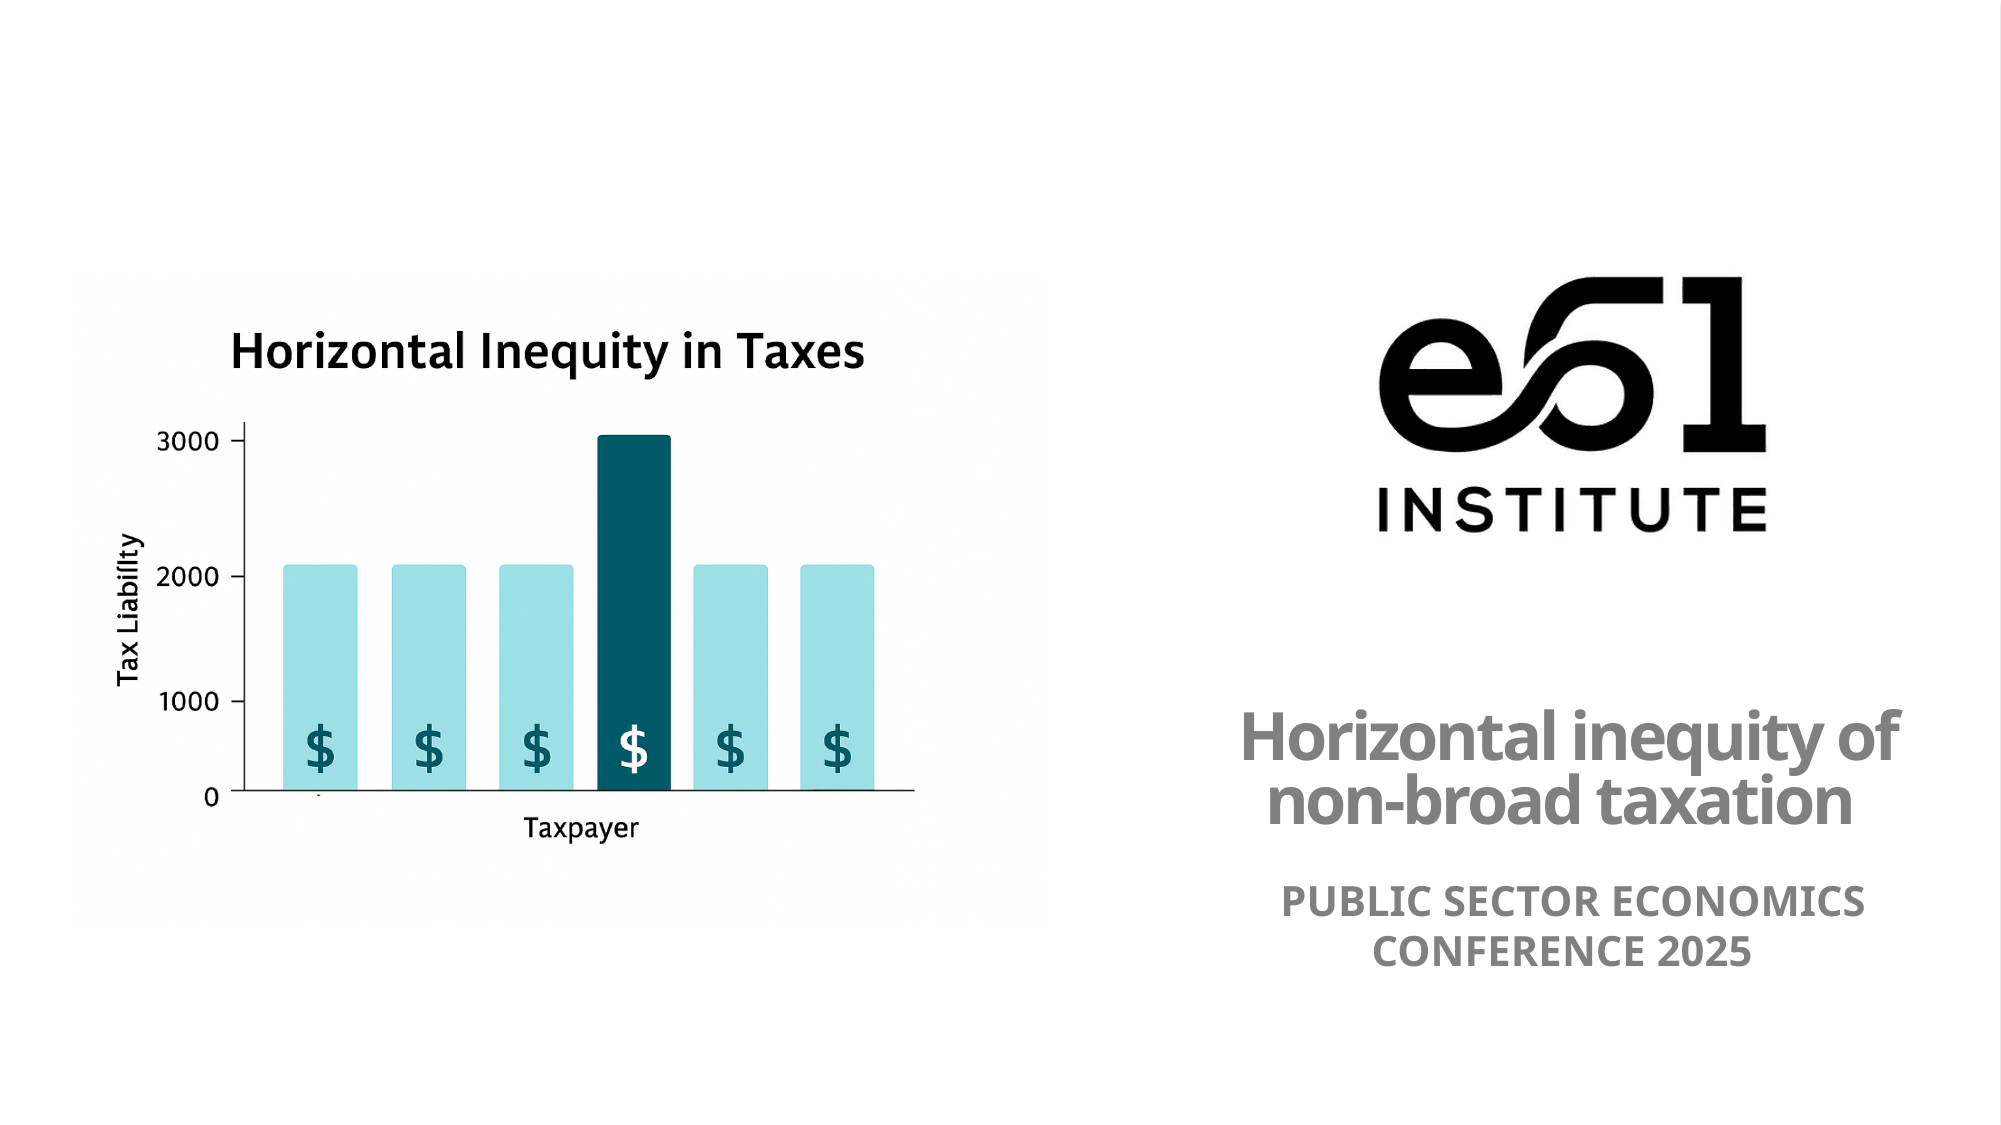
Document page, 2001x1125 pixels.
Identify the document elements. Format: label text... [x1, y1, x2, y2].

picture [71, 274, 1048, 926]
title Horizontal inequity of non-broad taxation [1182, 707, 1954, 838]
list PUBLIC SECTOR ECONOMICS CONFERENCE 2025 [1182, 875, 1954, 976]
picture [1344, 242, 1792, 563]
